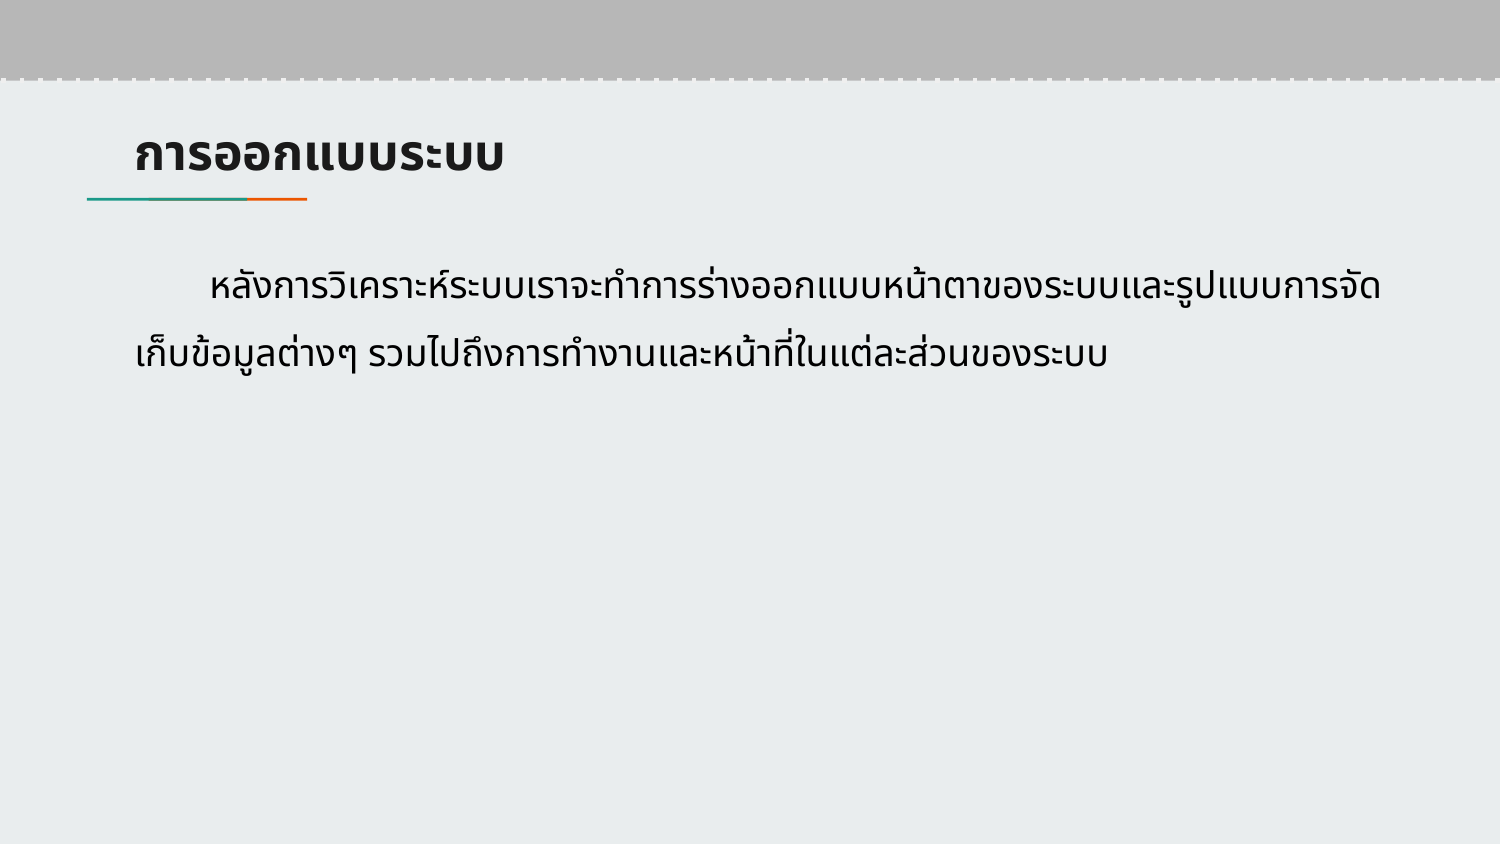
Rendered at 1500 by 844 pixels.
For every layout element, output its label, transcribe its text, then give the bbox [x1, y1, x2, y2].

text_box หลังการวิเคราะห์ระบบเราจะทำการร่างออกแบบหน้าตาของระบบและรูปแบบการจัดเก็บข้อมูลต่างๆ รวมไปถึงการทำงานและหน้าที่ในแต่ละส่วนของระบบ [119, 223, 1409, 494]
text_box [159, 353, 1359, 494]
title การออกแบบระบบ [119, 105, 1381, 212]
text_box [0, 0, 1500, 81]
